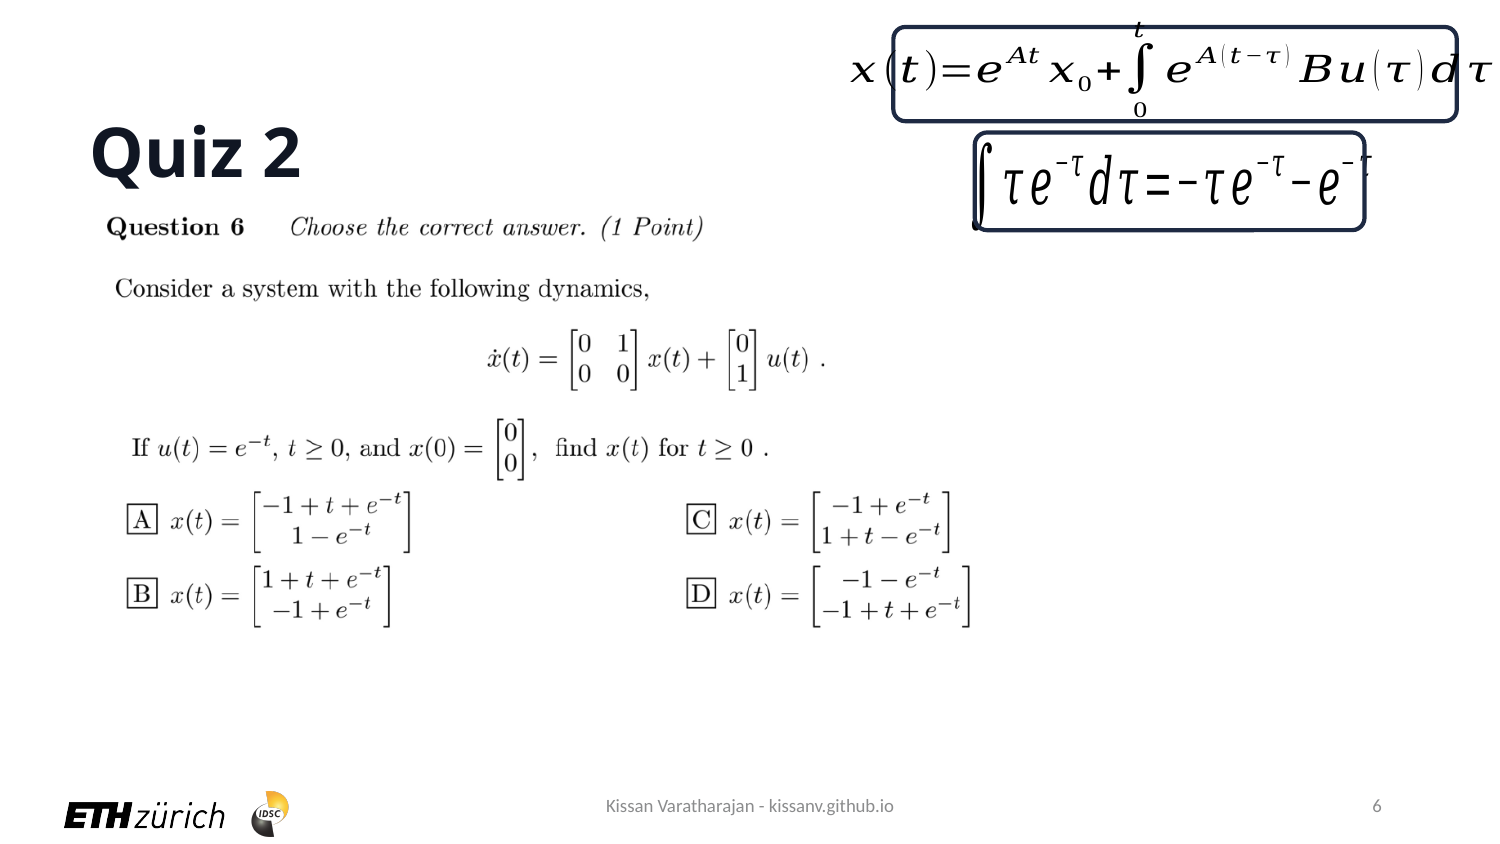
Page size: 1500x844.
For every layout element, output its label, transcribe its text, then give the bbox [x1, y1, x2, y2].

picture [38, 776, 293, 844]
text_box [847, 16, 1496, 123]
slide_number 6 [1059, 782, 1397, 827]
text_box [973, 131, 1366, 232]
title Quiz 2 [74, 74, 1369, 238]
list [84, 206, 1015, 649]
footer Kissan Varatharajan - kissanv.github.io [496, 782, 1004, 827]
